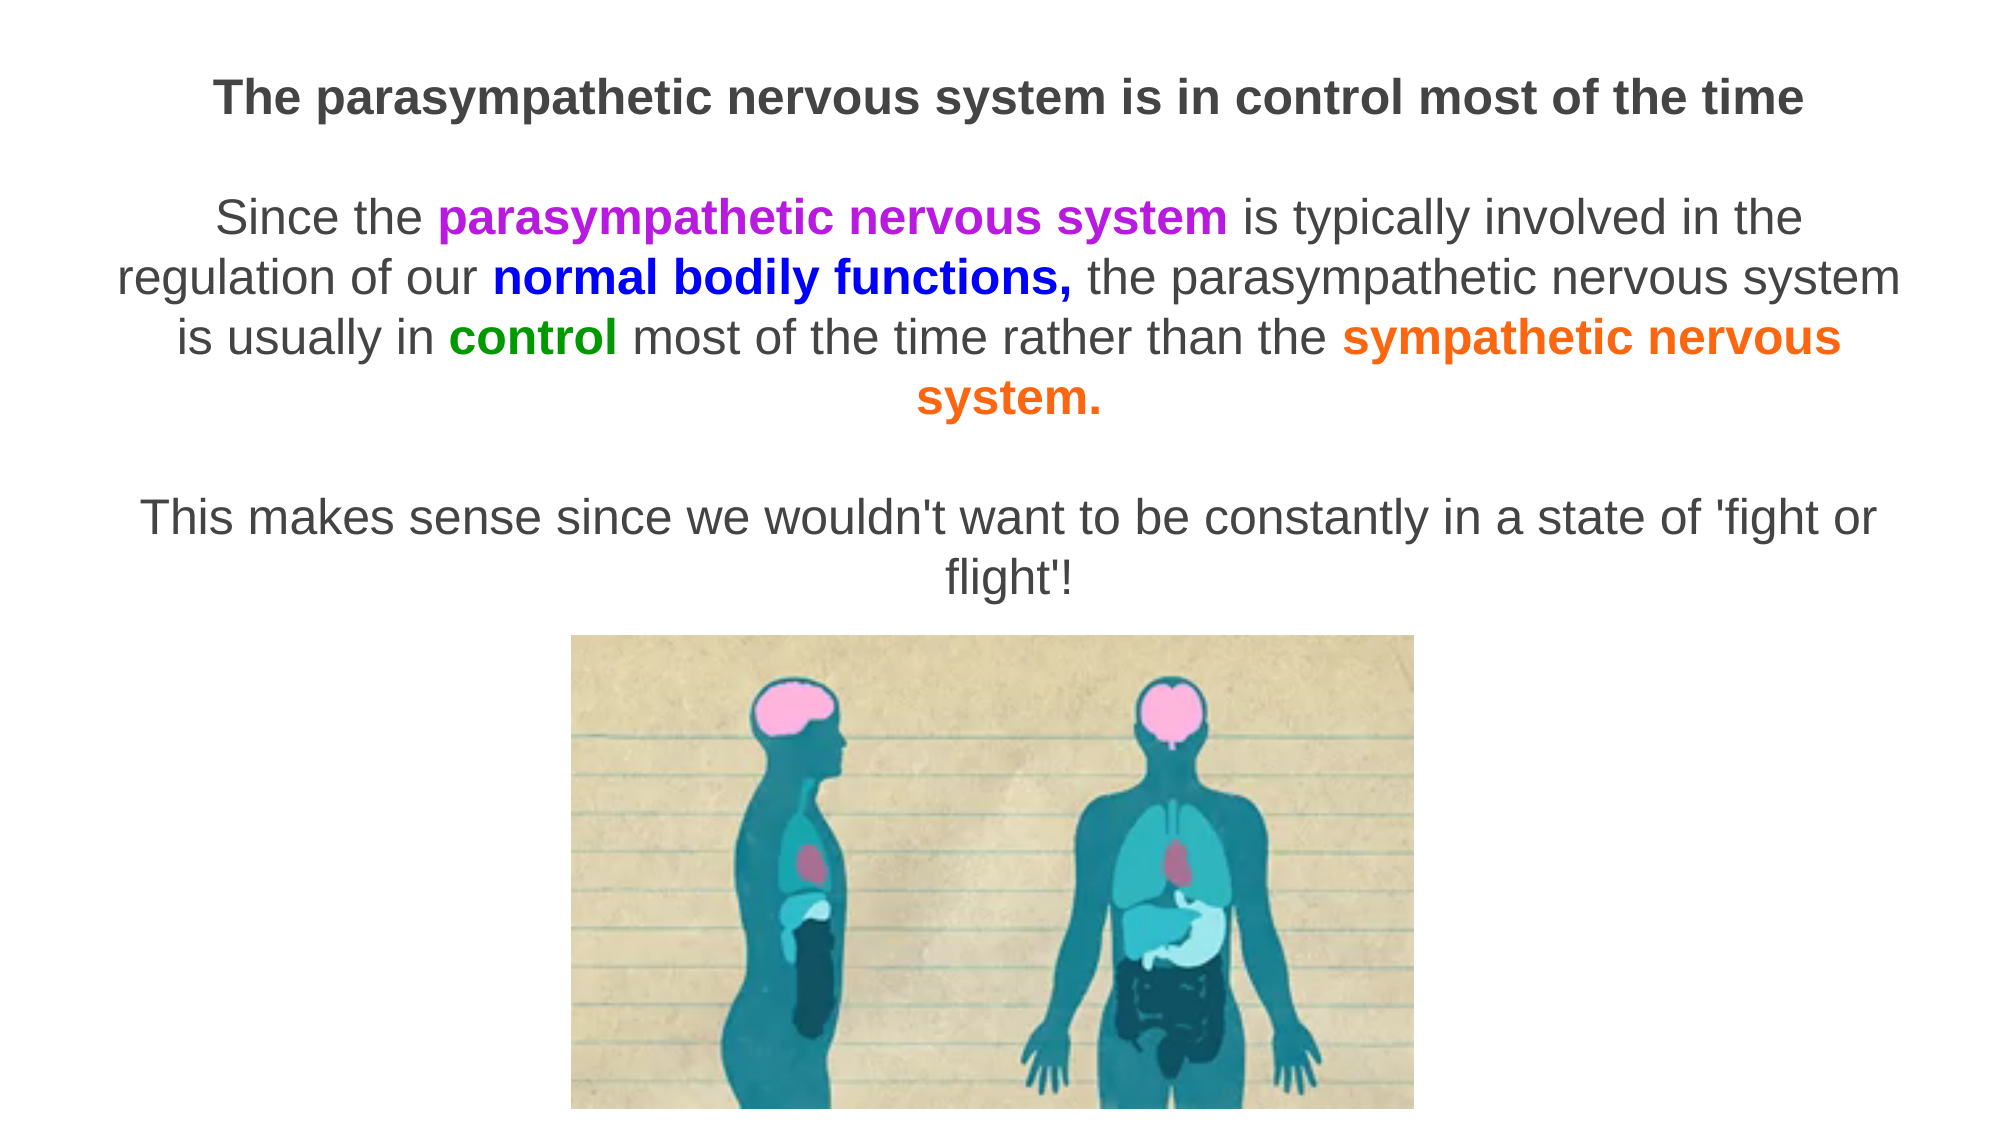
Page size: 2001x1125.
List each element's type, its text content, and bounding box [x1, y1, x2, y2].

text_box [570, 634, 1415, 1110]
text_box The parasympathetic nervous system is in control most of the time Since the parasympathetic nervous system is typically involved in the regulation of our normal bodily functions, the parasympathetic nervous system is usually in control most of the time rather than the sympathetic nervous system. This makes sense since we wouldn't want to be constantly in a state of 'fight or flight'! [87, 57, 1932, 612]
